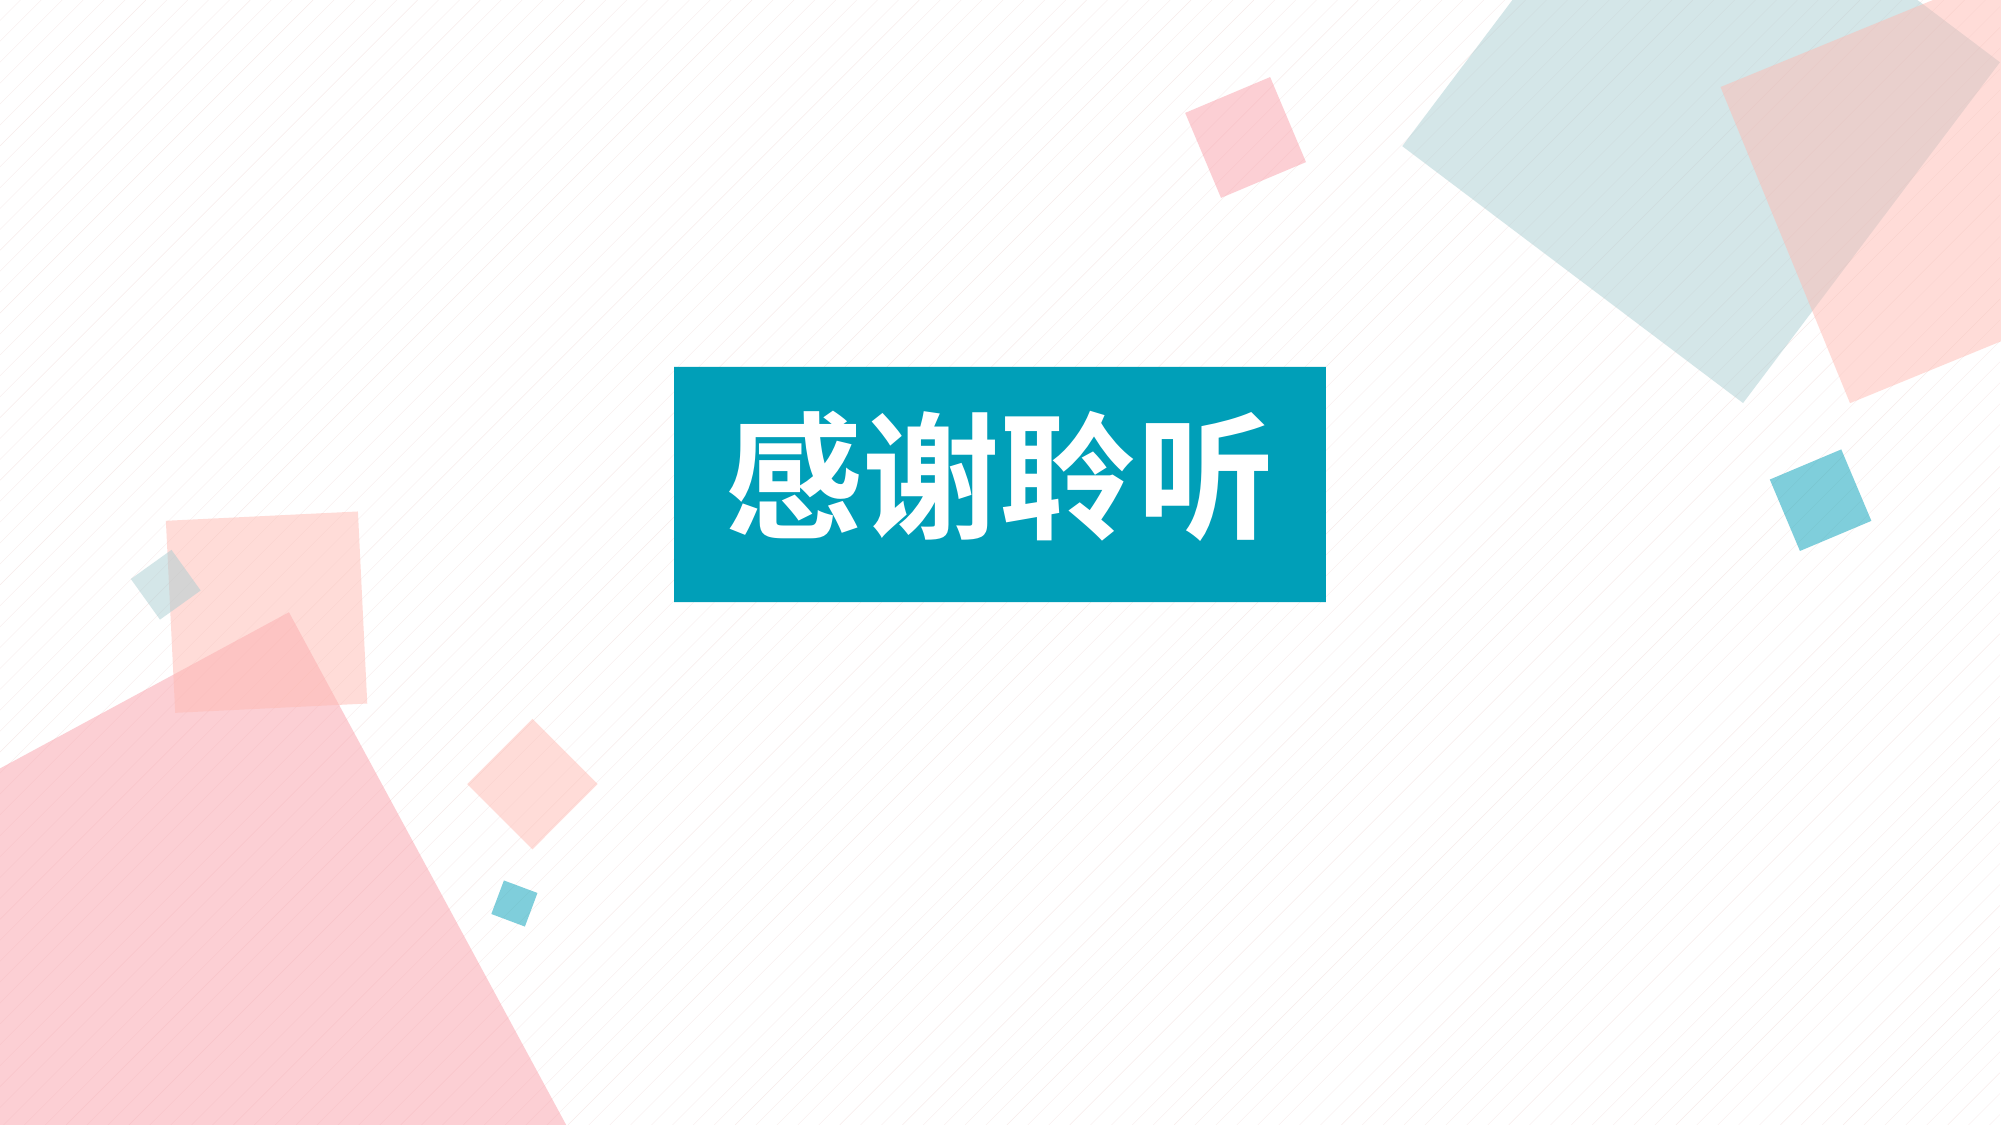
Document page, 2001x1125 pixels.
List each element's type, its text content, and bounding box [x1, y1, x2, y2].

list 感谢聆听 [673, 366, 1327, 603]
